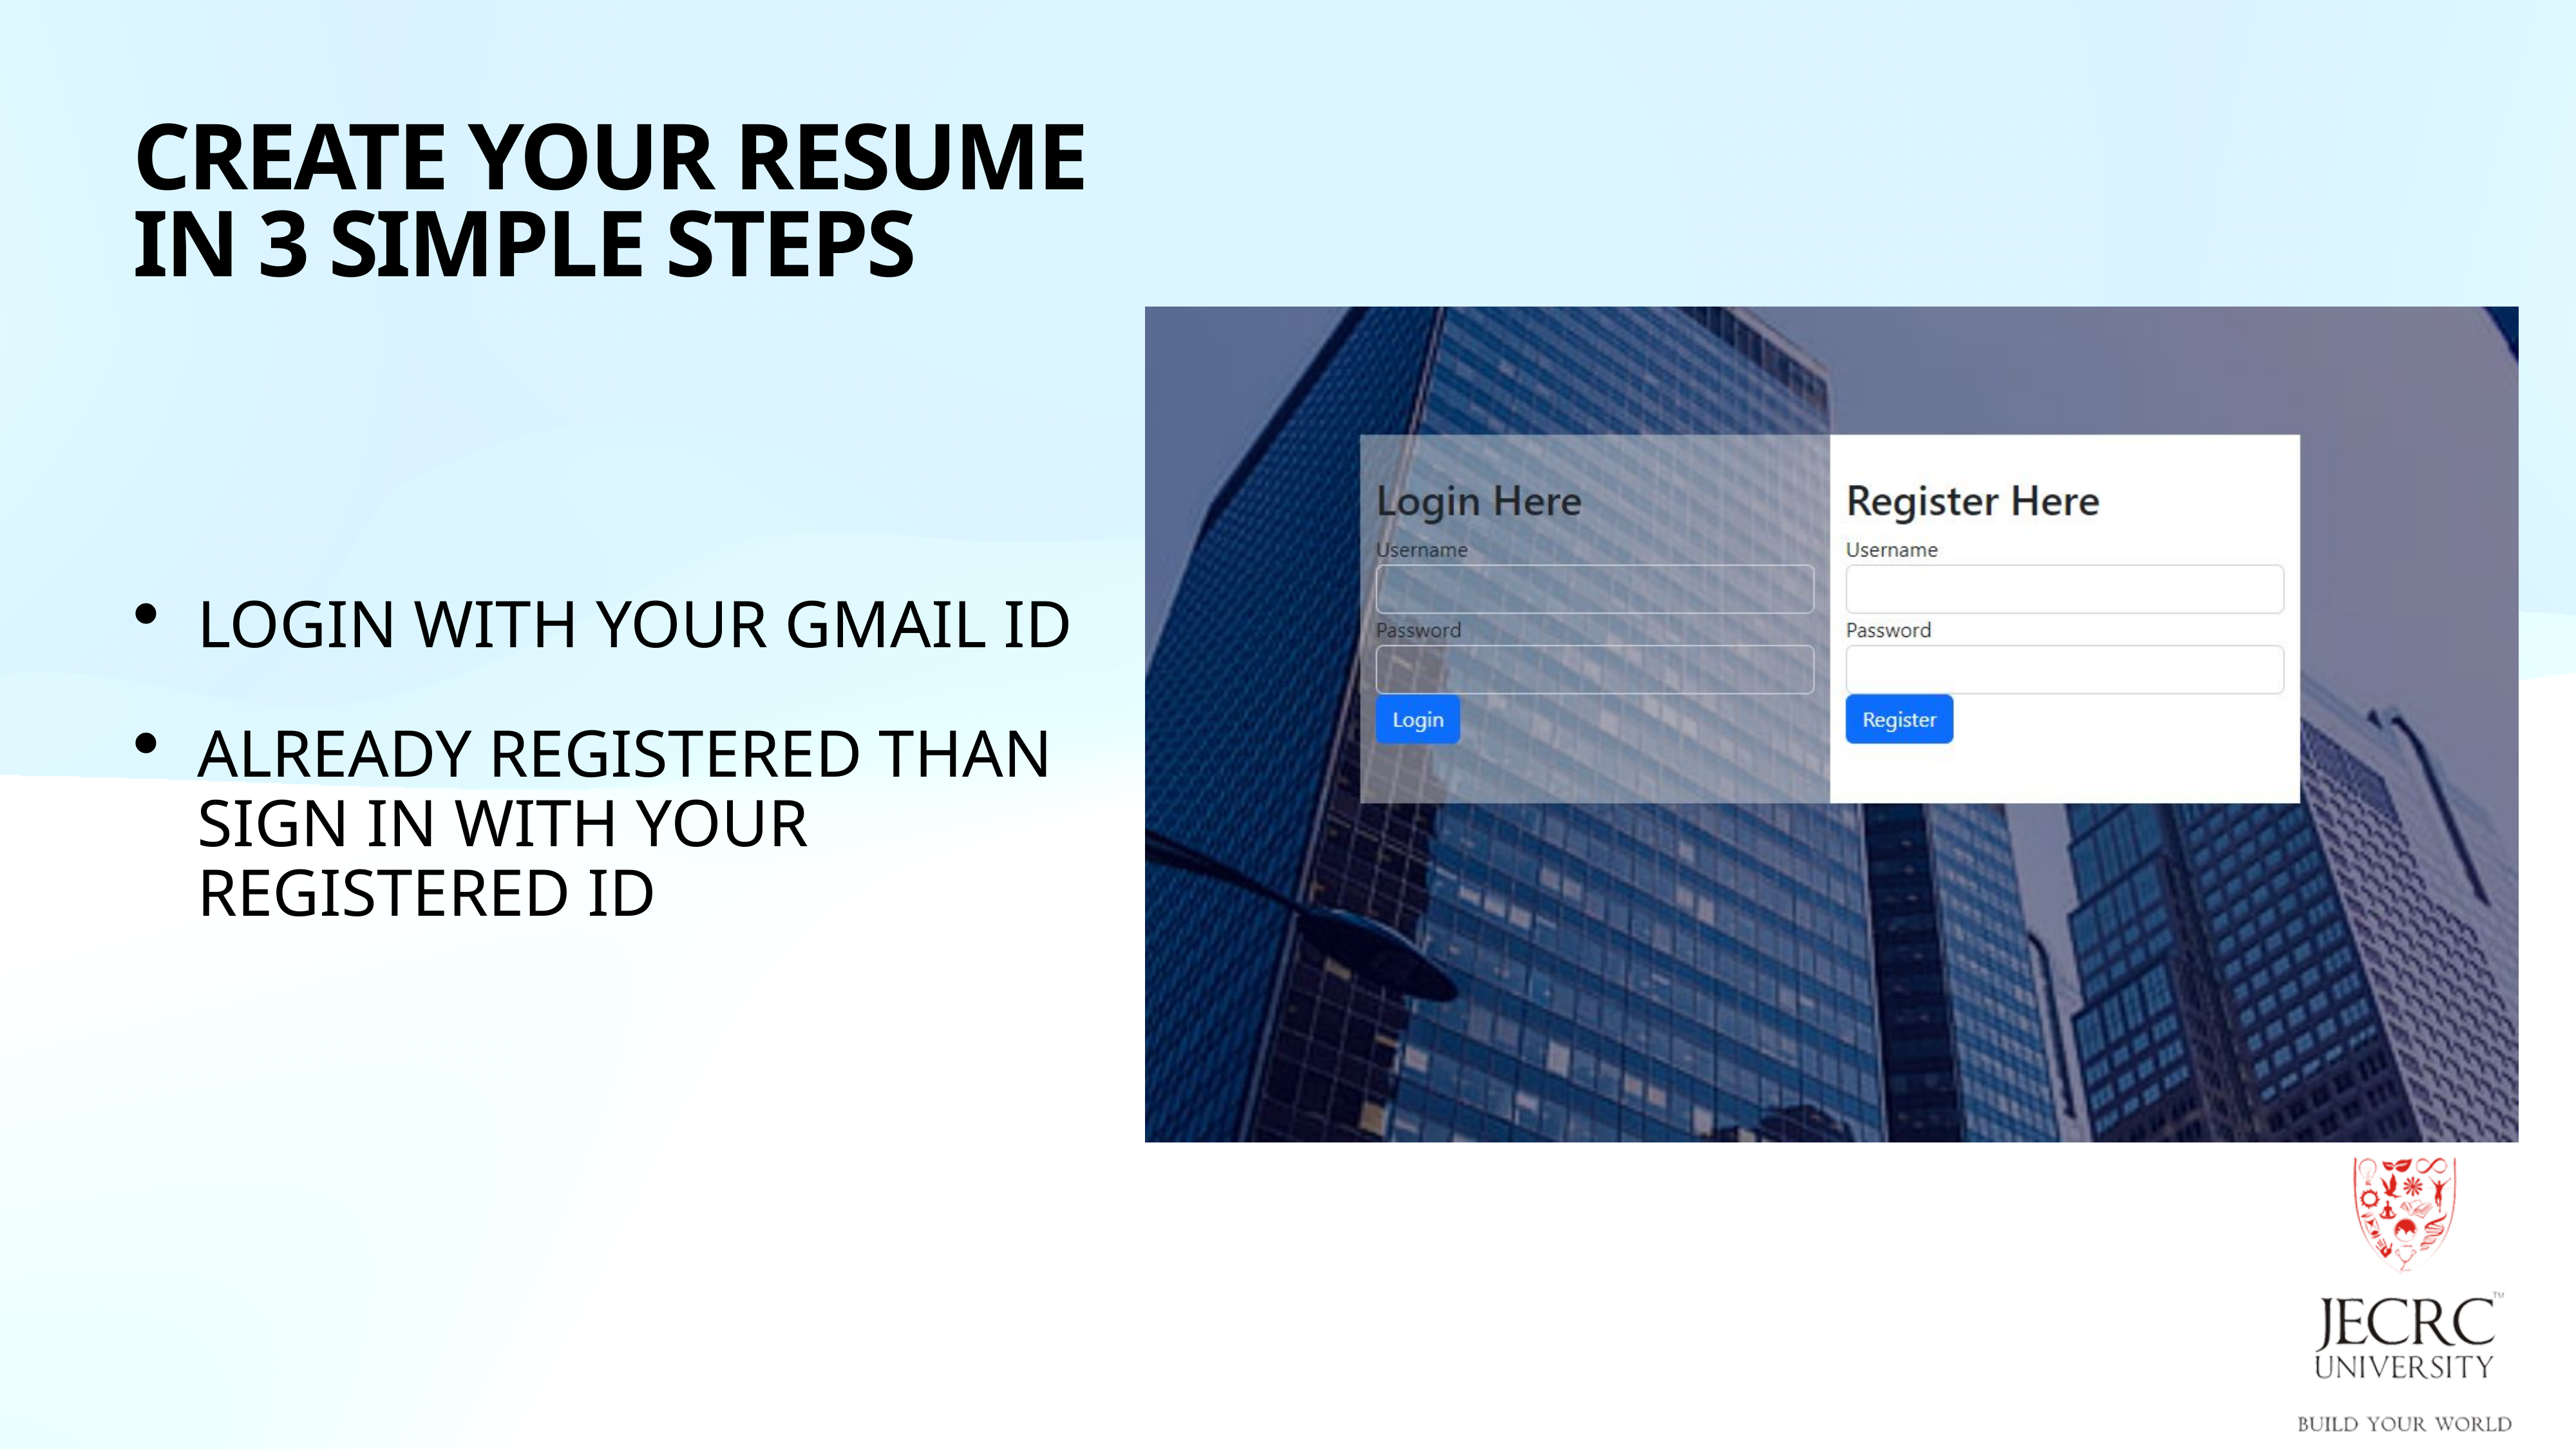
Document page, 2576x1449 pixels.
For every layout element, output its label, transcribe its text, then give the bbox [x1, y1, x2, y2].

list LOGIN WITH YOUR GMAIL ID ALREADY REGISTERED THAN SIGN IN WITH YOUR REGISTERED ID [127, 448, 1161, 1321]
picture [0, 0, 2576, 1449]
title CREATE YOUR RESUME IN 3 SIMPLE STEPS [127, 113, 1161, 419]
